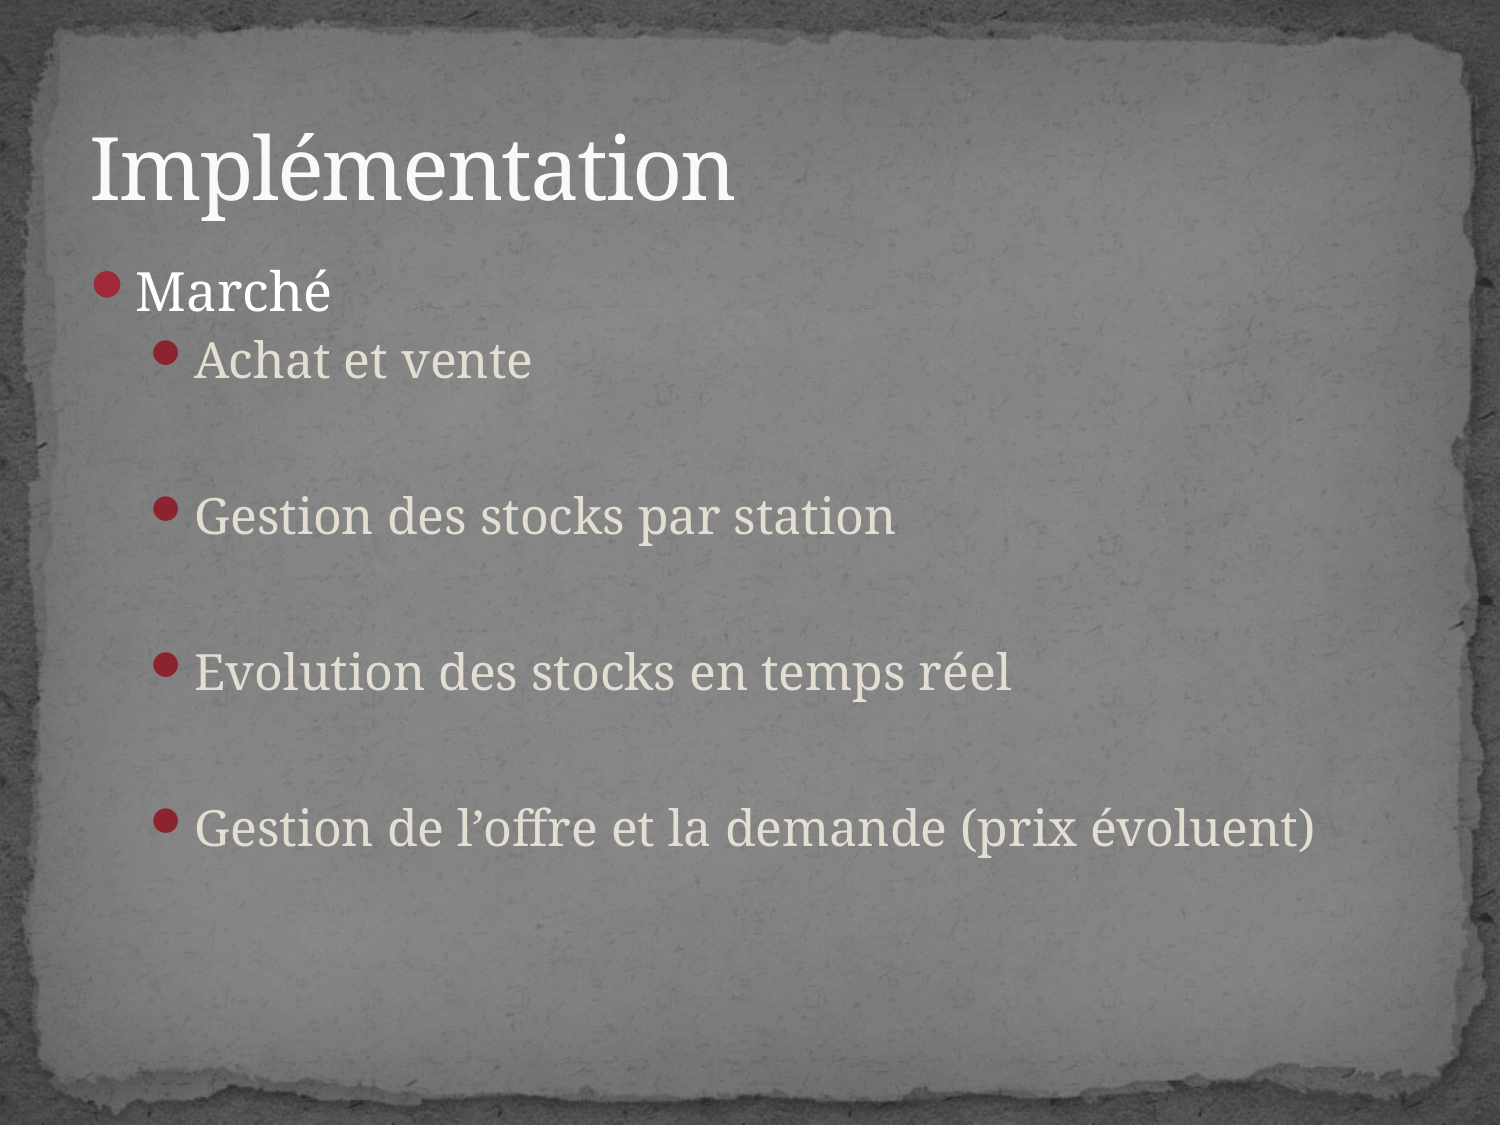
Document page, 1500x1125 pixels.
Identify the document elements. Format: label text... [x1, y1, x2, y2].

title Implémentation [74, 24, 1425, 225]
list Marché Achat et vente Gestion des stocks par station Evolution des stocks en temps réel Gestion de l’offre et la demande (prix évoluent) [75, 249, 1425, 1000]
